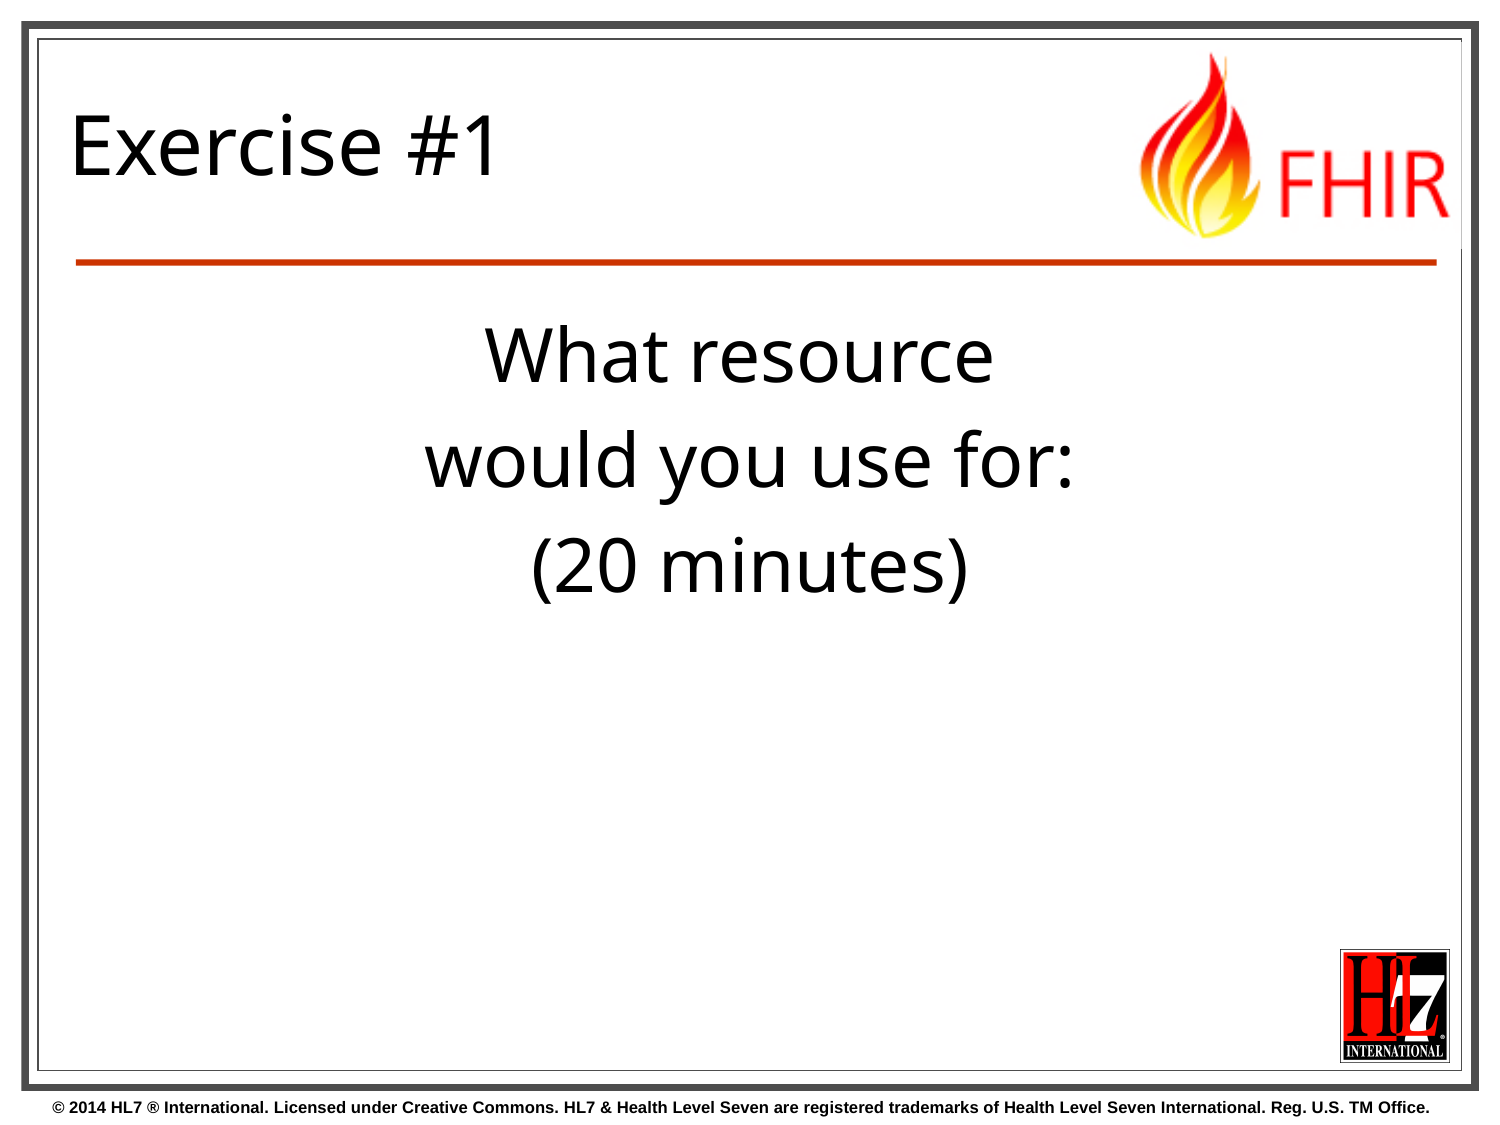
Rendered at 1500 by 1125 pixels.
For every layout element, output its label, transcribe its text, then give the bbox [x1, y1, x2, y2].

picture [1128, 42, 1462, 249]
picture [1340, 949, 1450, 1063]
title Exercise #1 [53, 54, 1128, 249]
list What resource would you use for: (20 minutes) [62, 299, 1438, 1035]
